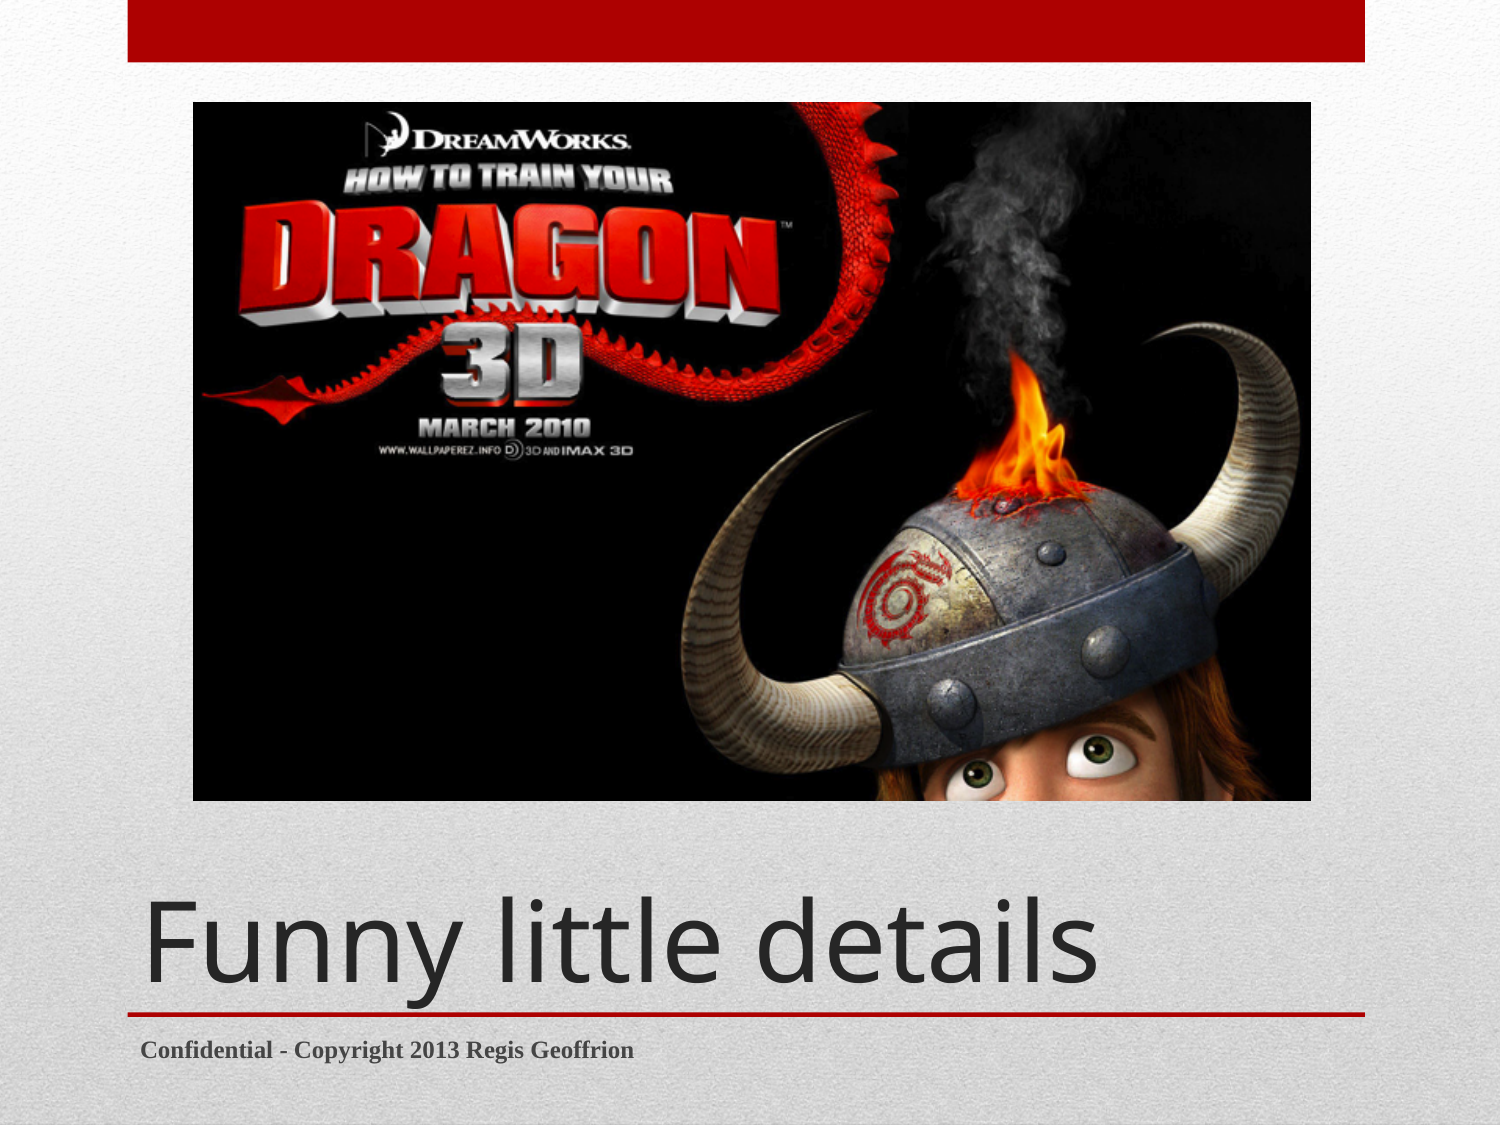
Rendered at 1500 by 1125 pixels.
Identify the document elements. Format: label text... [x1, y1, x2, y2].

picture [192, 101, 1312, 802]
title Funny little details [125, 750, 1238, 1013]
footer Confidential - Copyright 2013 Regis Geoffrion [125, 1018, 925, 1079]
